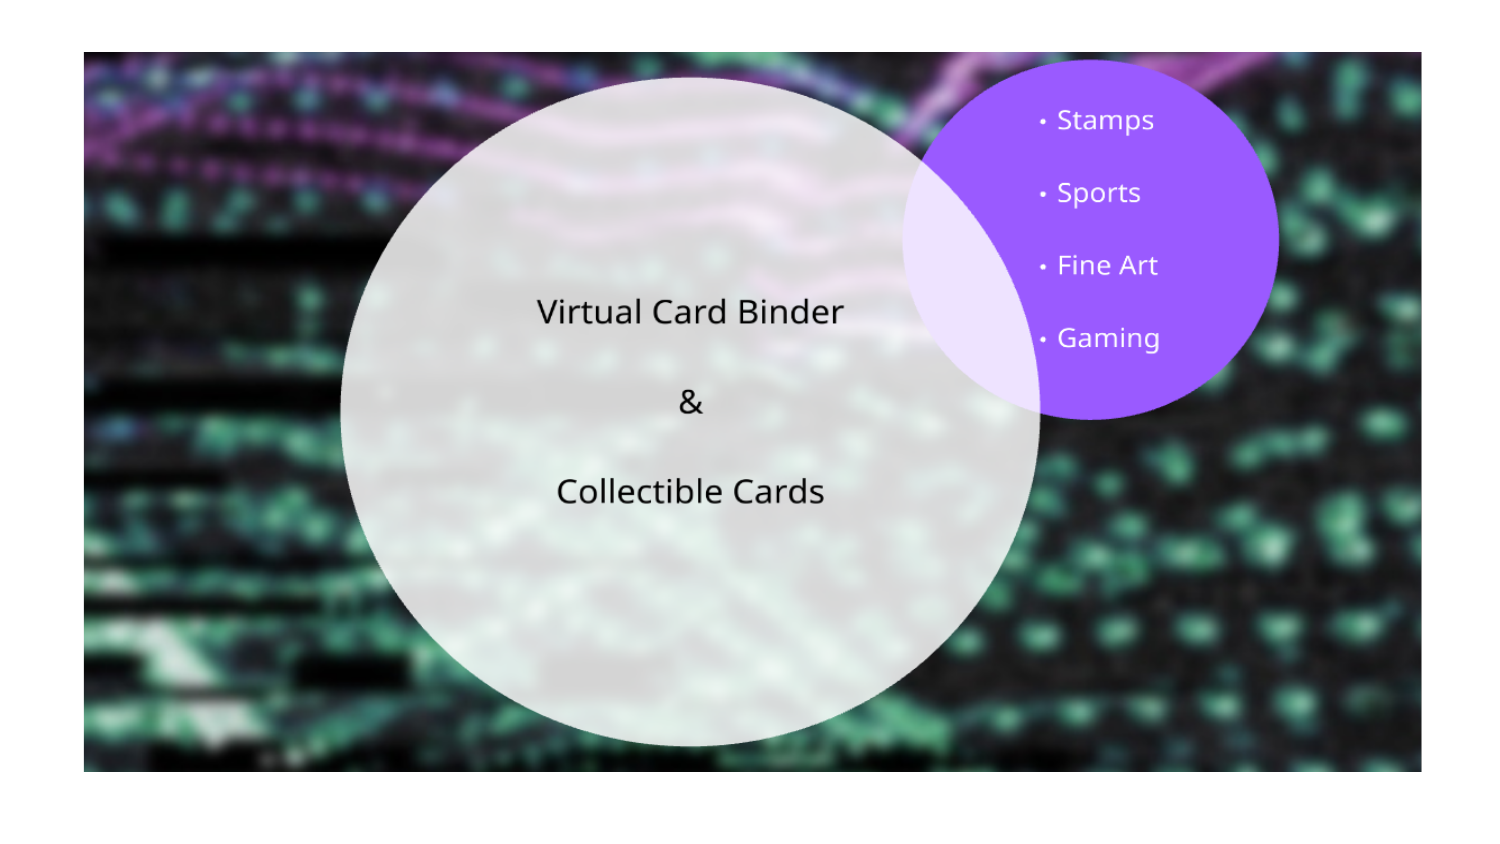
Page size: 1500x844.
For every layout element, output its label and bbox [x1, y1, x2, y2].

picture [83, 52, 1425, 772]
